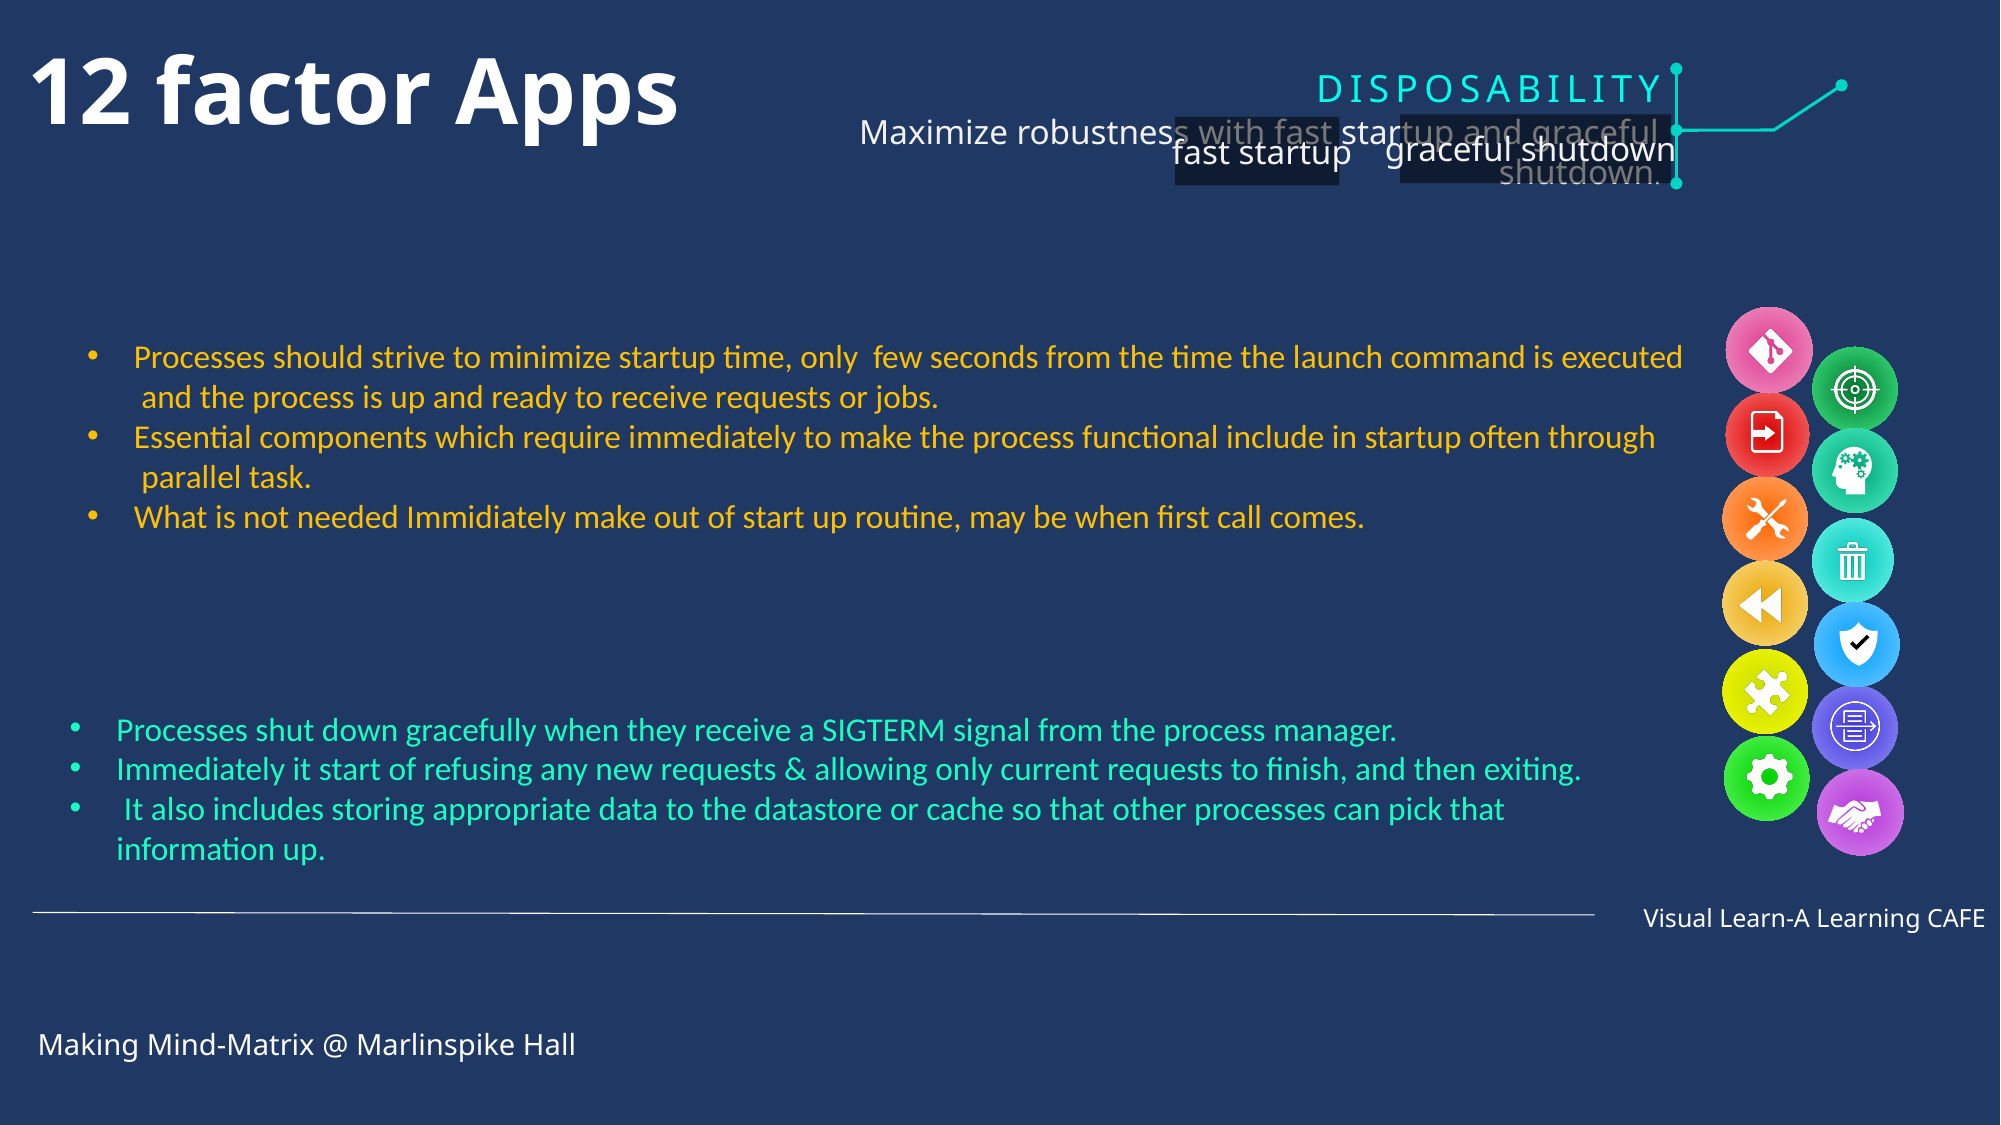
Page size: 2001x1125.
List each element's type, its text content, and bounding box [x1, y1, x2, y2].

text_box [1723, 746, 1798, 822]
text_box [1817, 769, 1904, 856]
picture [1737, 744, 1802, 809]
text_box [1833, 765, 1878, 769]
text_box [1721, 648, 1809, 735]
text_box [1721, 586, 1725, 620]
text_box [1733, 559, 1809, 647]
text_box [1725, 393, 1810, 477]
picture [1725, 574, 1794, 636]
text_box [1725, 306, 1813, 393]
text_box Processes shut down gracefully when they receive a SIGTERM signal from the process manager. Immediately it start of refusing any new requests & allowing only current requests to finish, and then exiting. It also includes storing appropriate data to the datastore or cache so that other processes can pick that information up. [54, 700, 1617, 875]
text_box [1746, 497, 1790, 540]
text_box [1400, 176, 1672, 184]
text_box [1812, 517, 1894, 603]
picture [1816, 687, 1894, 765]
text_box Processes should strive to minimize startup time, only few seconds from the time the launch command is executed and the process is up and ready to receive requests or jobs. Essential components which require immediately to make the process functional include in startup often through parallel task. What is not needed Immidiately make out of start up routine, may be when first call comes. [72, 327, 1701, 543]
text_box [1175, 116, 1340, 124]
picture [1739, 665, 1795, 722]
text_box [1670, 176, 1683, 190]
text_box [1400, 114, 1672, 121]
text_box DISPOSABILITY Maximize robustness with fast startup and graceful shutdown. [1692, 79, 1848, 132]
text_box [1894, 708, 1899, 747]
text_box 12 factor Apps [12, 24, 697, 150]
text_box [1811, 708, 1816, 747]
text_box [1812, 428, 1898, 513]
text_box [1802, 753, 1811, 804]
text_box DISPOSABILITY Maximize robustness with fast startup and graceful shutdown. [750, 62, 1683, 183]
text_box [1175, 179, 1340, 186]
text_box [1740, 735, 1794, 744]
text_box [1721, 477, 1809, 561]
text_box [1814, 602, 1900, 687]
text_box graceful shutdown [1370, 121, 1692, 176]
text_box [1812, 346, 1898, 428]
text_box fast startup [1157, 124, 1376, 179]
text_box Making Mind-Matrix @ Marlinspike Hall [37, 1015, 583, 1061]
text_box Visual Learn-A Learning CAFE [1628, 879, 2000, 940]
